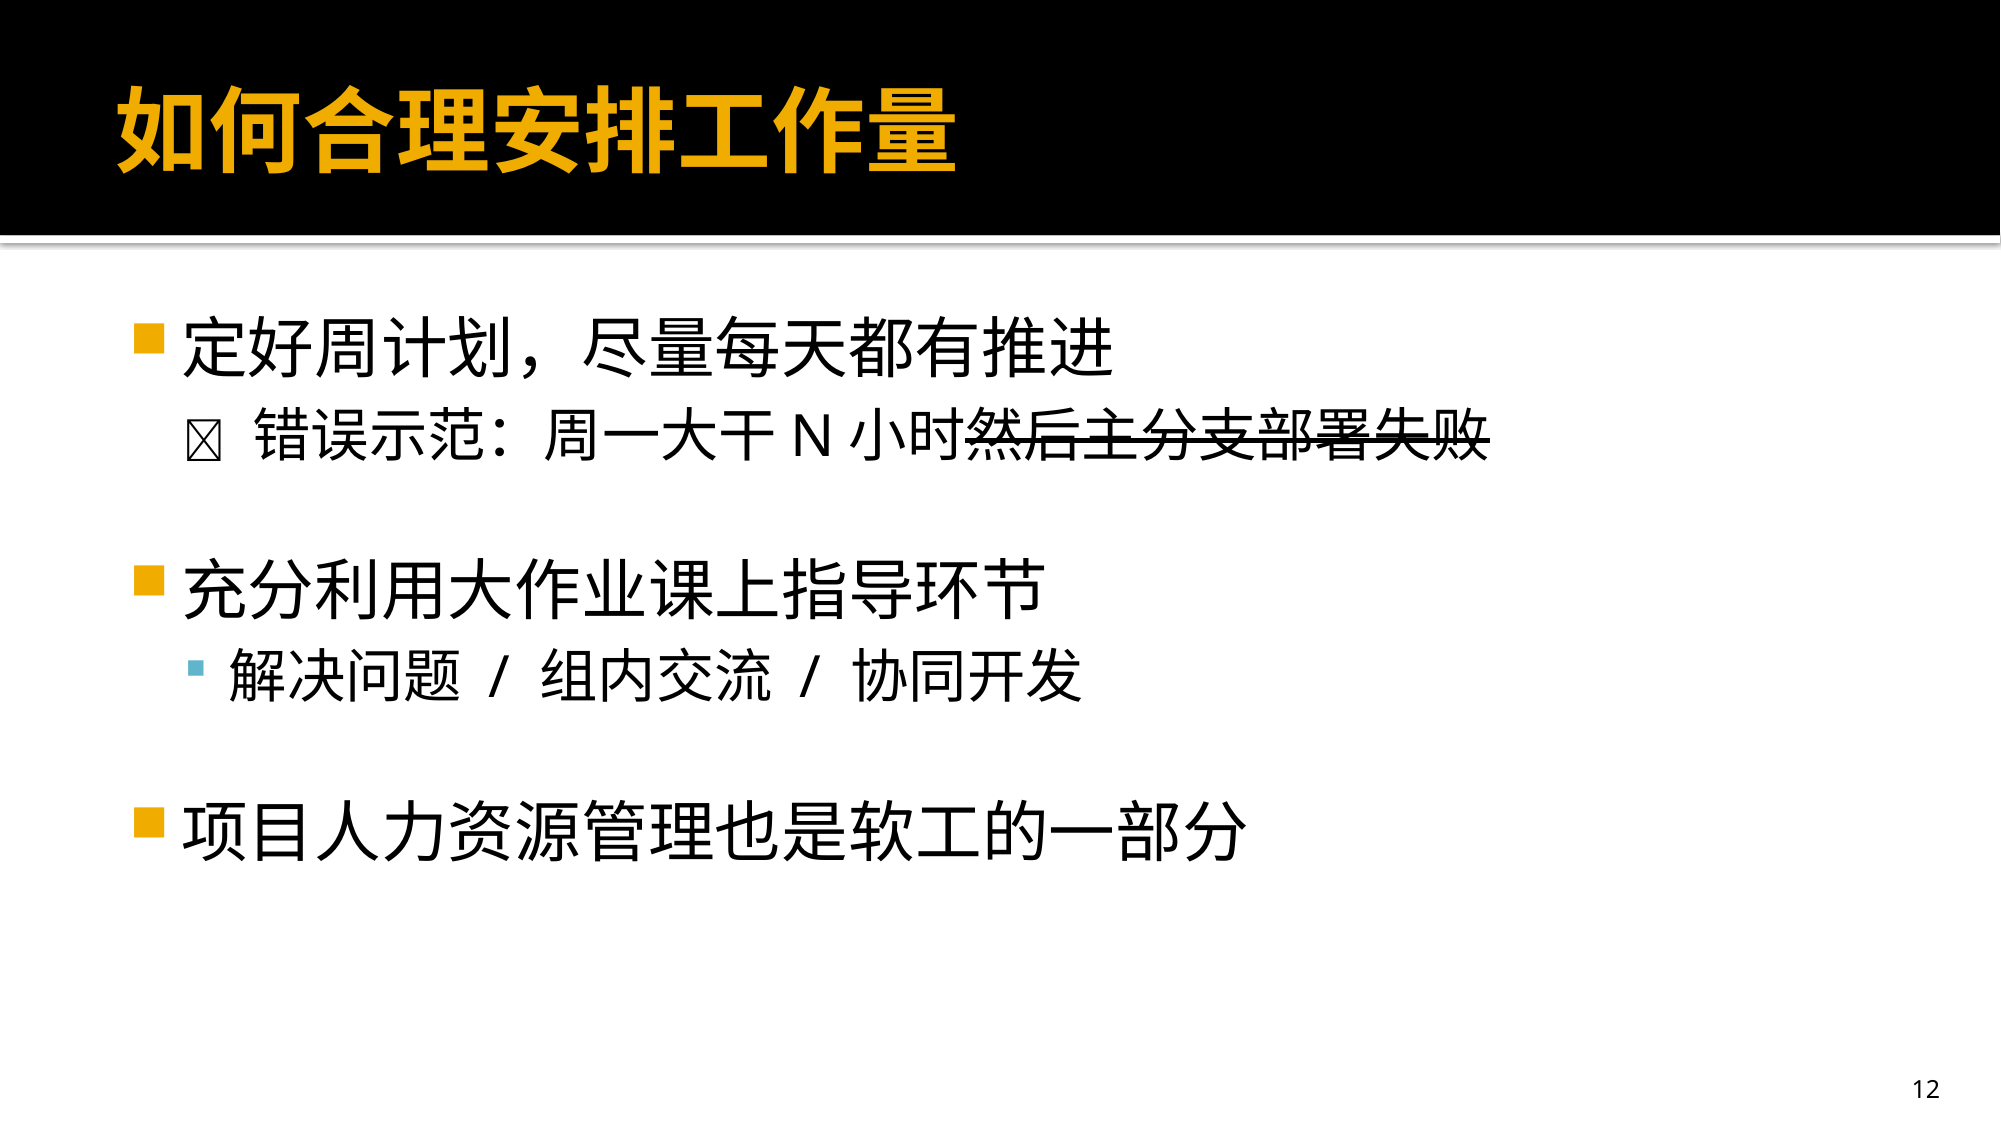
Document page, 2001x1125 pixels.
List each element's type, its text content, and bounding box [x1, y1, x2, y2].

slide_number 12 [1794, 1062, 1955, 1108]
list 定好周计划，尽量每天都有推进 ❌ 错误示范：周一大干N小时然后主分支部署失败 充分利用大作业课上指导环节 解决问题 / 组内交流 / 协同开发 项目人力资源管理也是软工的一部分 [99, 291, 1900, 1050]
title 如何合理安排工作量 [99, 25, 1900, 231]
